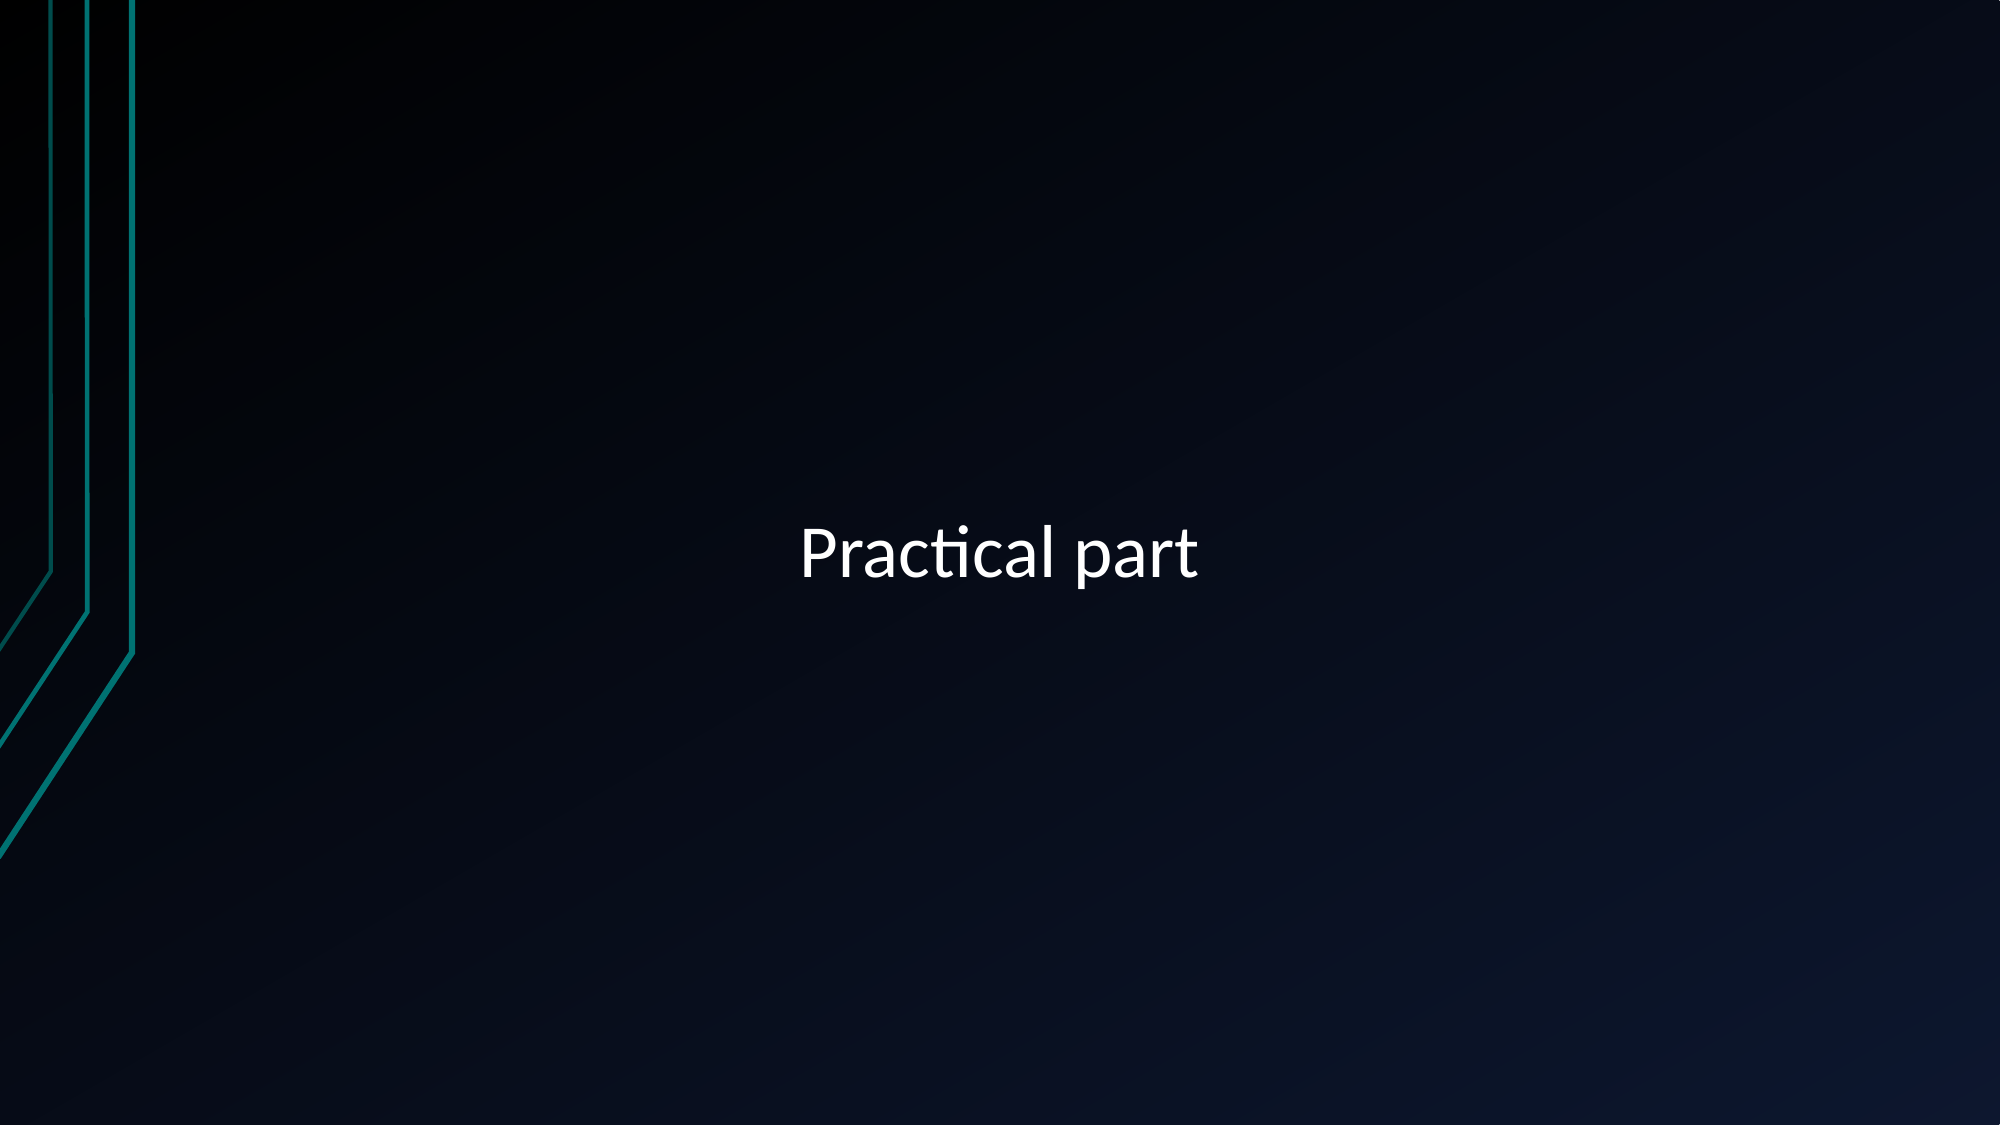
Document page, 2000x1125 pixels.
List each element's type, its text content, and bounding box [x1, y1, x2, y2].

title Practical part [149, 407, 1850, 609]
